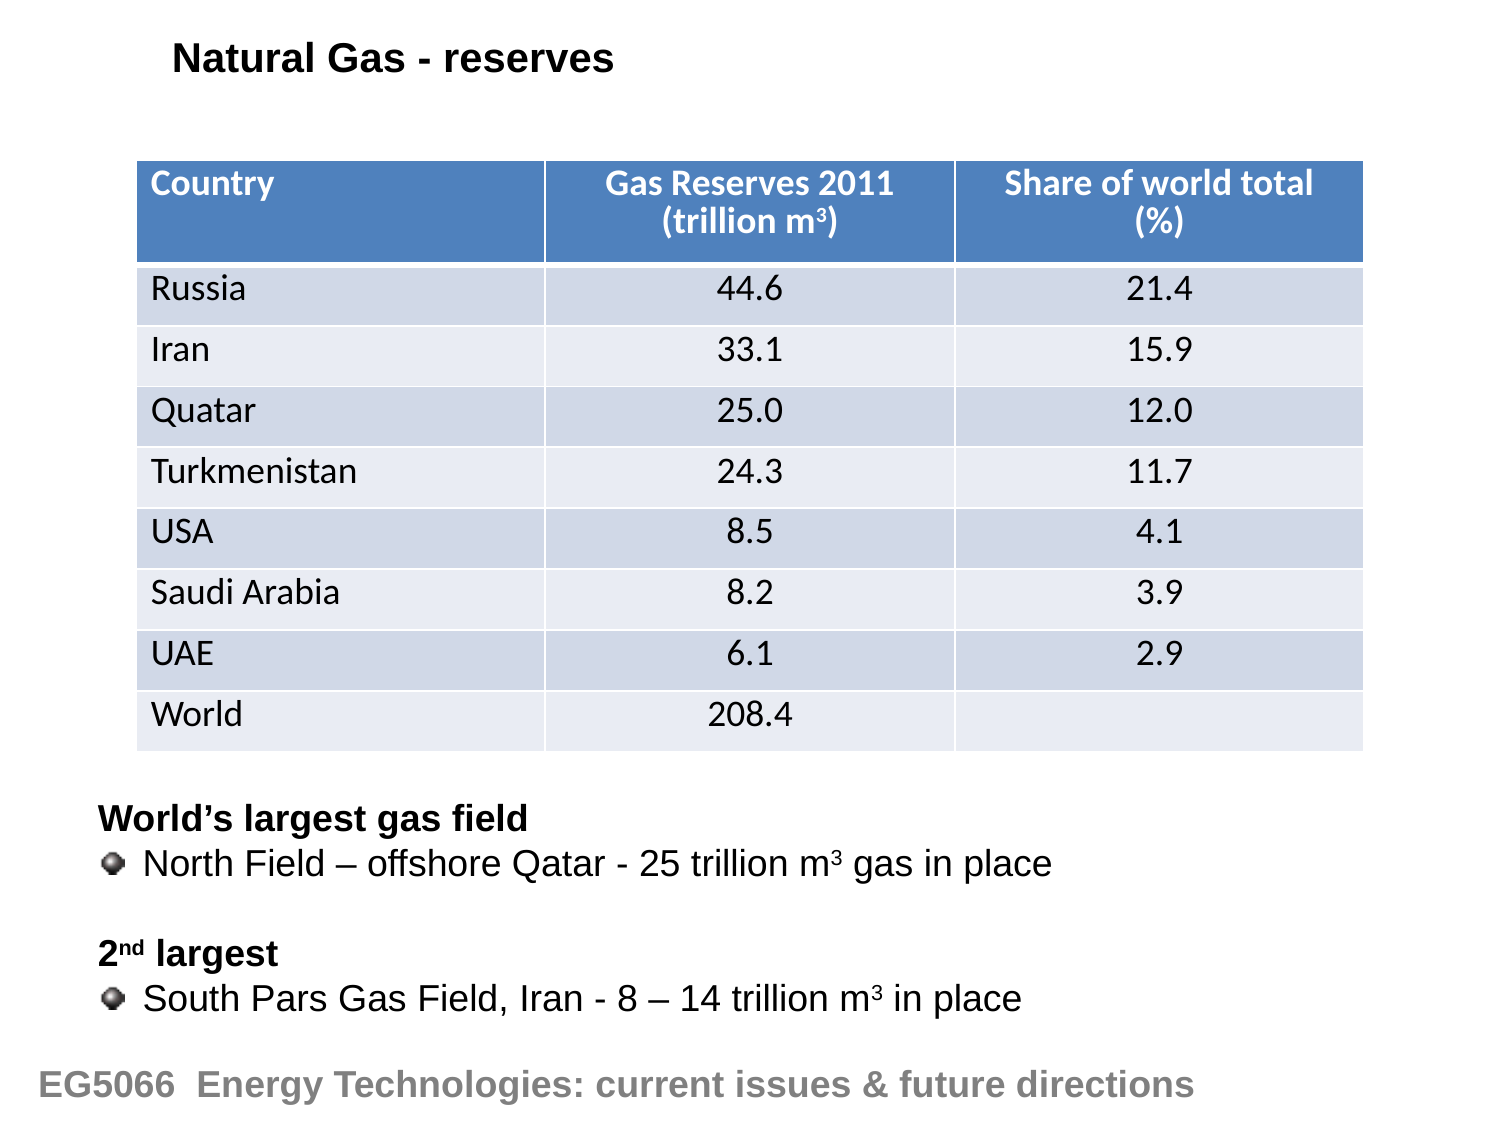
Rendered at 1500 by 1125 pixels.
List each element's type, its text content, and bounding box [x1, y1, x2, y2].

table_cell [956, 692, 1363, 751]
picture [97, 848, 125, 875]
table_cell Quatar [137, 387, 544, 446]
table_cell 2.9 [956, 631, 1363, 690]
table_cell 21.4 [956, 268, 1363, 325]
table_cell 25.0 [546, 387, 954, 446]
picture [97, 983, 125, 1010]
table_cell Saudi Arabia [137, 570, 544, 629]
table_cell 208.4 [546, 692, 954, 751]
table_cell 6.1 [546, 631, 954, 690]
table_cell 4.1 [956, 509, 1363, 568]
table_cell 8.5 [546, 509, 954, 568]
table_cell 12.0 [956, 387, 1363, 446]
table_cell World [137, 692, 544, 751]
table_cell Iran [137, 327, 544, 386]
table_cell 33.1 [546, 327, 954, 386]
text_box EG5066 Energy Technologies: current issues & future directions [23, 1052, 1313, 1113]
table_header Share of world total (%) [956, 161, 1363, 262]
table_header Country [137, 161, 544, 262]
table_cell 44.6 [546, 268, 954, 325]
table_cell 24.3 [546, 448, 954, 507]
table_cell UAE [137, 631, 544, 690]
table_cell Turkmenistan [137, 448, 544, 507]
table_cell 3.9 [956, 570, 1363, 629]
table_cell 11.7 [956, 448, 1363, 507]
table_cell 15.9 [956, 327, 1363, 386]
table_header Gas Reserves 2011 (trillion m3) [546, 161, 954, 262]
table_cell Russia [137, 268, 544, 325]
table_cell 8.2 [546, 570, 954, 629]
text_box Natural Gas - reserves [157, 23, 631, 89]
table_cell USA [137, 509, 544, 568]
text_box World’s largest gas field North Field – offshore Qatar - 25 trillion m3 gas in place 2nd largest South Pars Gas Field, Iran - 8 – 14 trillion m3 in place [83, 786, 1068, 1027]
